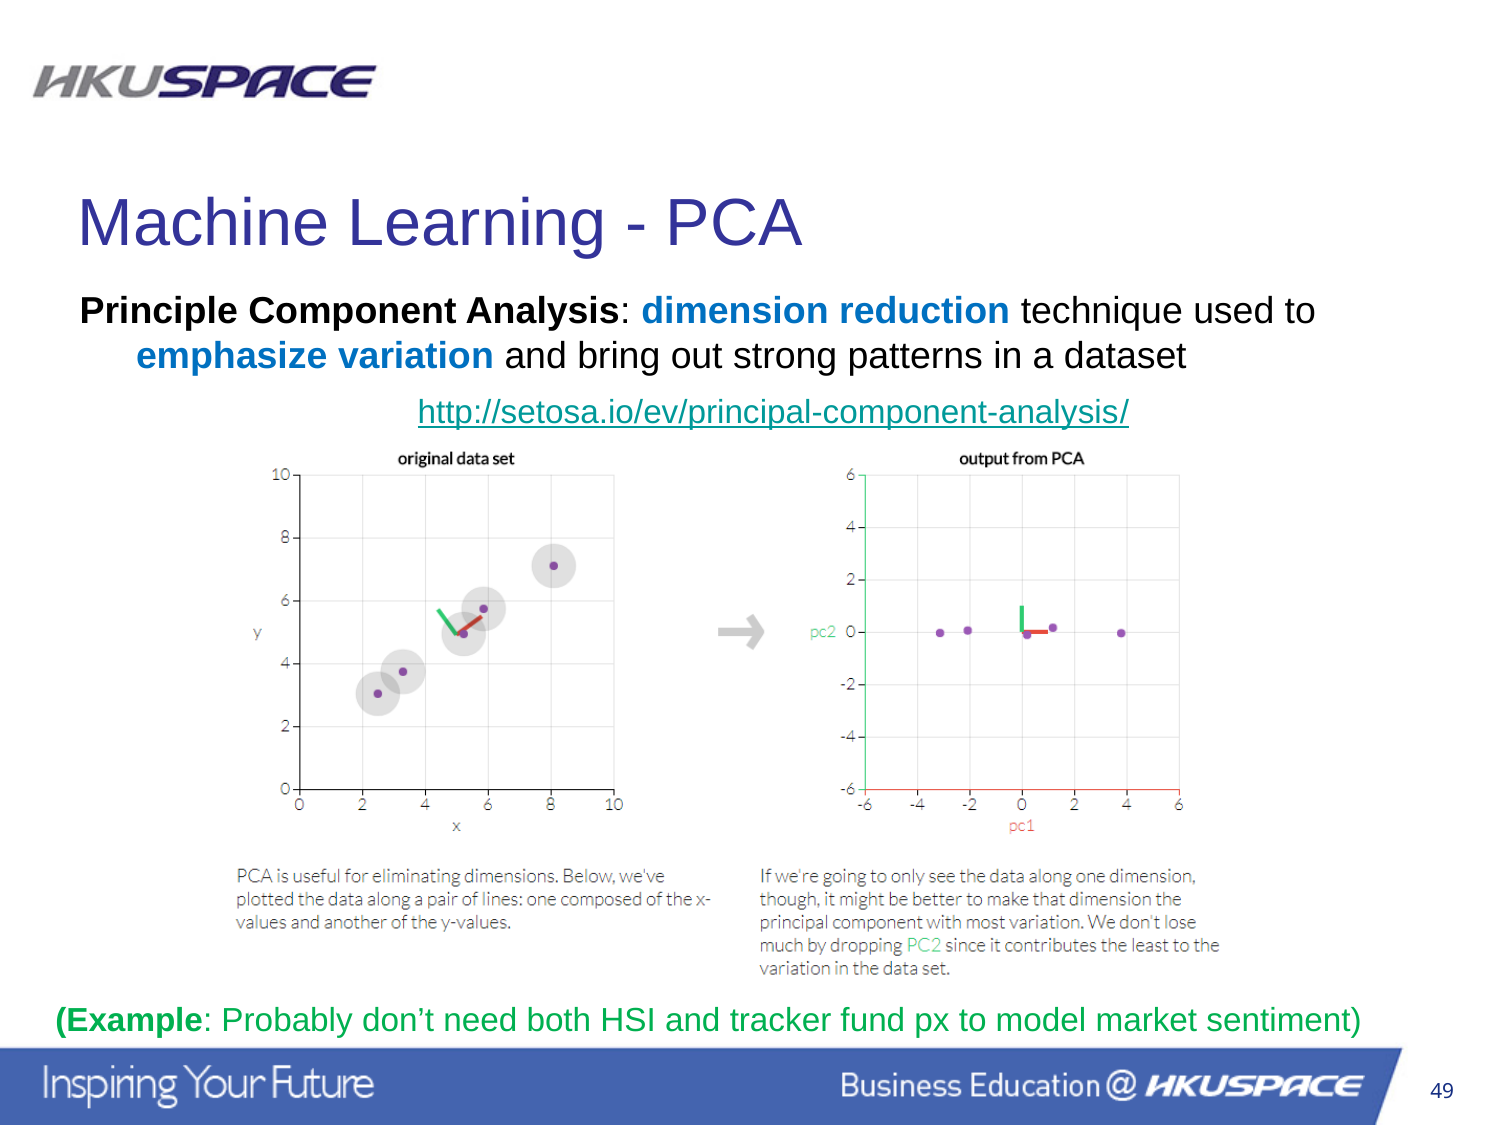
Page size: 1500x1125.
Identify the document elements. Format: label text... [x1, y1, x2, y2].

title Machine Learning - PCA [62, 101, 1388, 266]
picture [0, 0, 1500, 1125]
text_box Principle Component Analysis: dimension reduction technique used to emphasize variation and bring out strong patterns in a dataset [64, 278, 1483, 1047]
text_box http://setosa.io/ev/principal-component-analysis/ [402, 383, 1145, 431]
text_box (Example: Probably don’t need both HSI and tracker fund px to model market sentiment) [40, 991, 1379, 1046]
slide_number 49 [1415, 1070, 1499, 1125]
